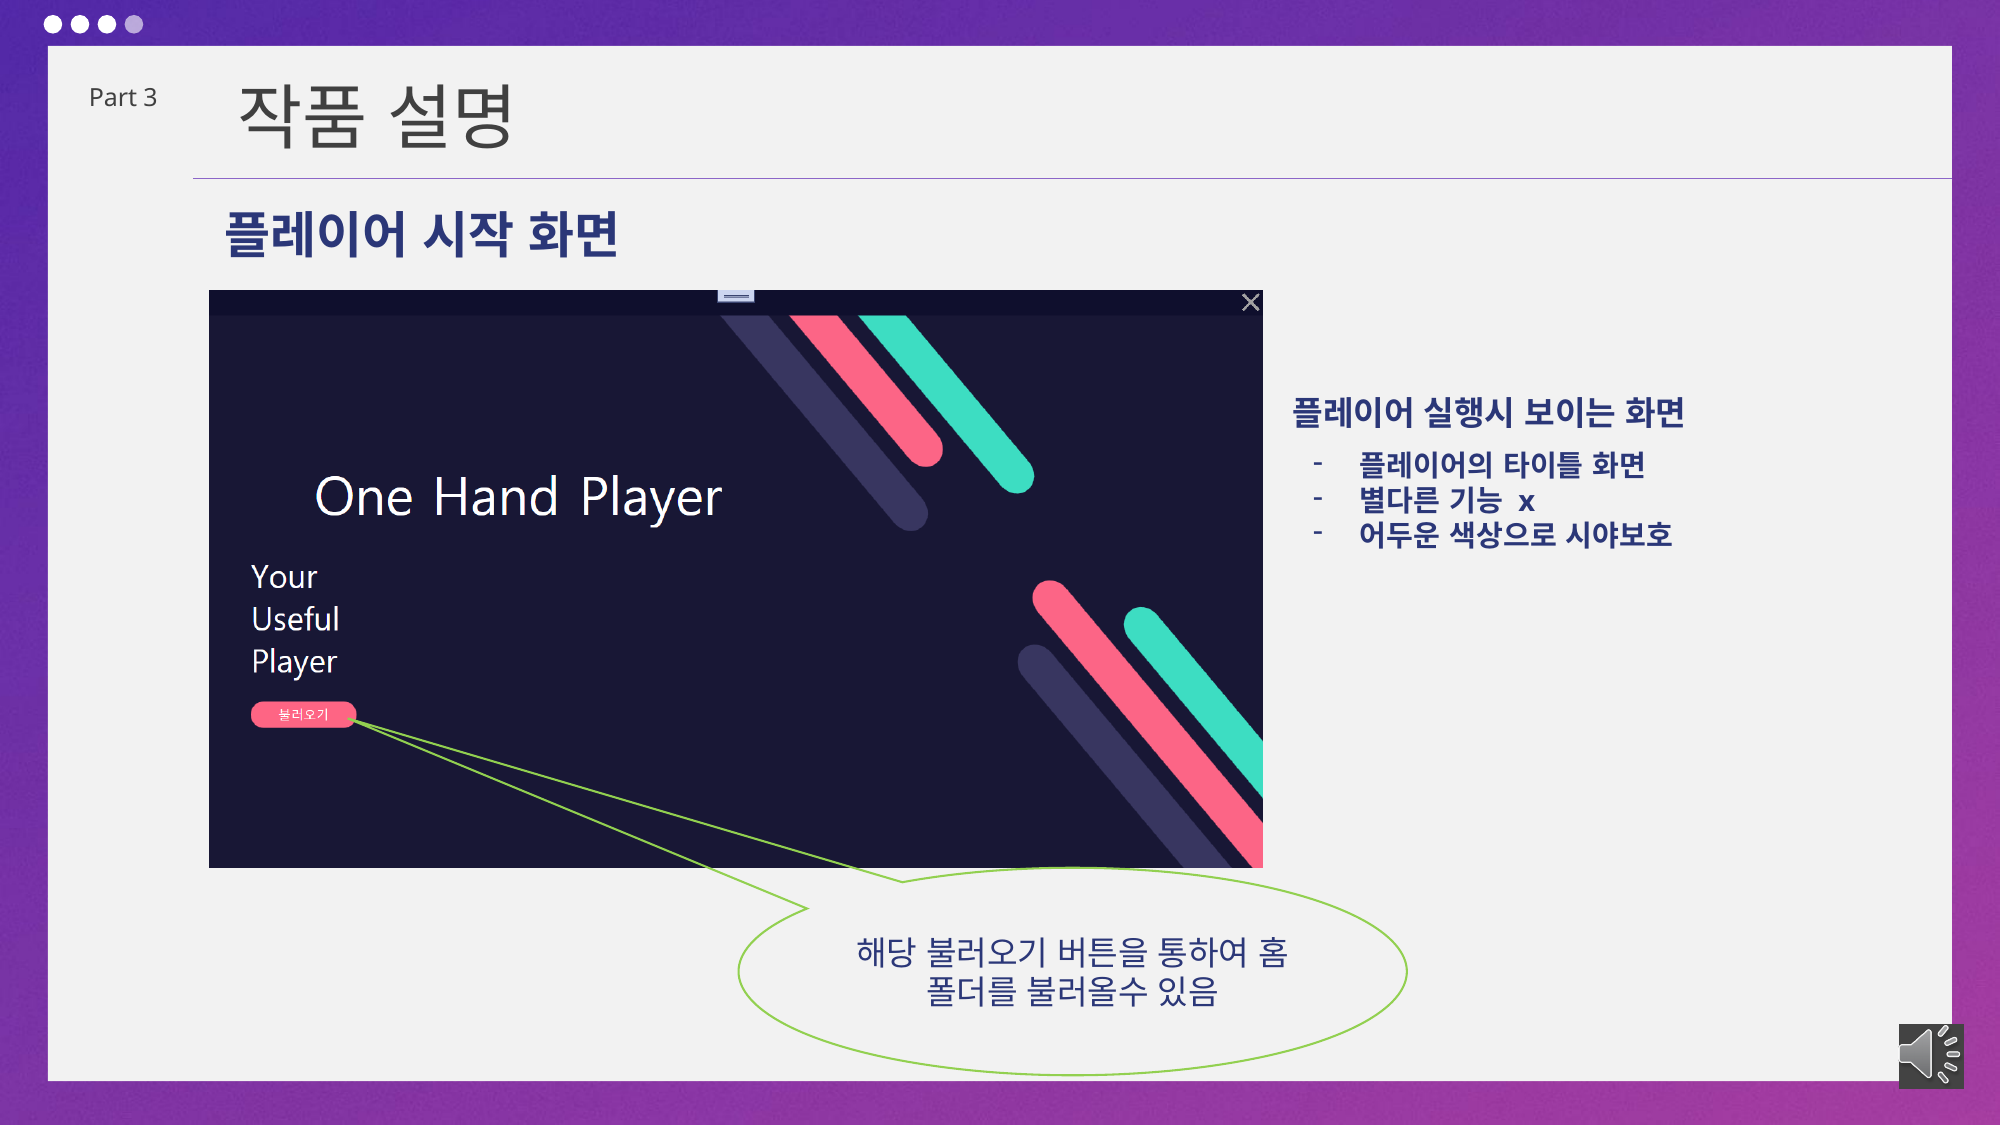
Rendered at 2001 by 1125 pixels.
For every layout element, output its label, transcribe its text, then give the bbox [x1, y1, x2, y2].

text_box 플레이어 시작 화면 [209, 196, 778, 272]
text_box 플레이어의 타이틀 화면 별다른 기능 x 어두운 색상으로 시야보호 [1298, 440, 1866, 560]
picture [0, 0, 2000, 1125]
text_box 플레이어 실행시 보이는 화면 [1278, 384, 1846, 440]
text_box Part 3 [74, 73, 173, 119]
text_box 해당 불러오기 버튼을 통하여 홈 폴더를 불러올수 있음 [706, 868, 1408, 1077]
text_box [42, 13, 64, 35]
text_box [69, 13, 91, 35]
text_box 작품 설명 [222, 65, 533, 165]
text_box [96, 13, 118, 35]
text_box [123, 13, 145, 35]
